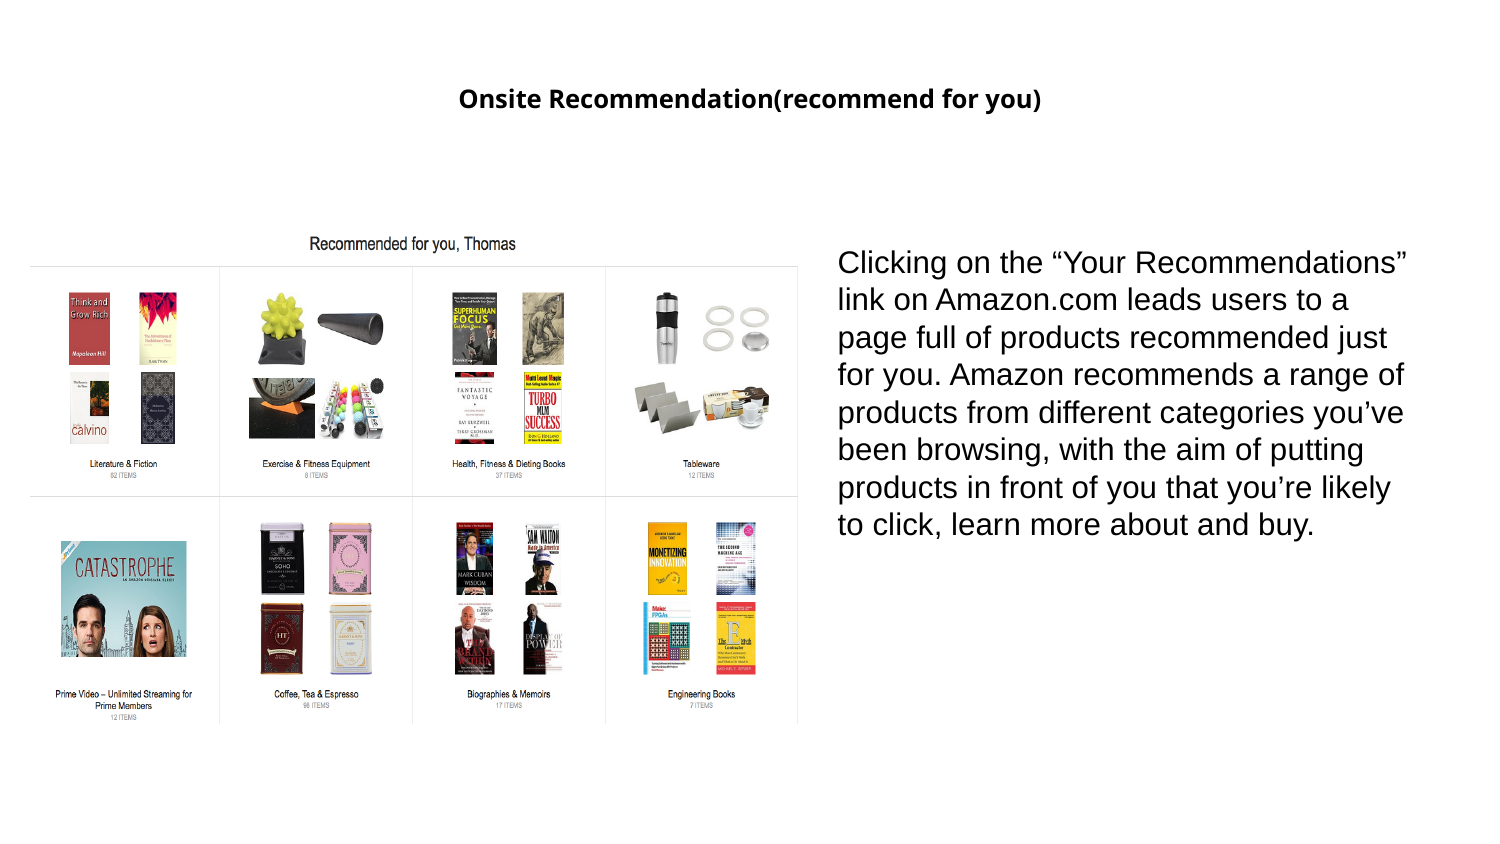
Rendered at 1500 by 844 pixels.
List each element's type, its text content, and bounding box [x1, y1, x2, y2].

picture [29, 226, 798, 724]
text_box Clicking on the “Your Recommendations” link on Amazon.com leads users to a page full of products recommended just for you. Amazon recommends a range of products from different categories you’ve been browsing, with the aim of putting products in front of you that you’re likely to click, learn more about and buy. [822, 227, 1425, 702]
title Onsite Recommendation(recommend for you) [75, 67, 1425, 129]
